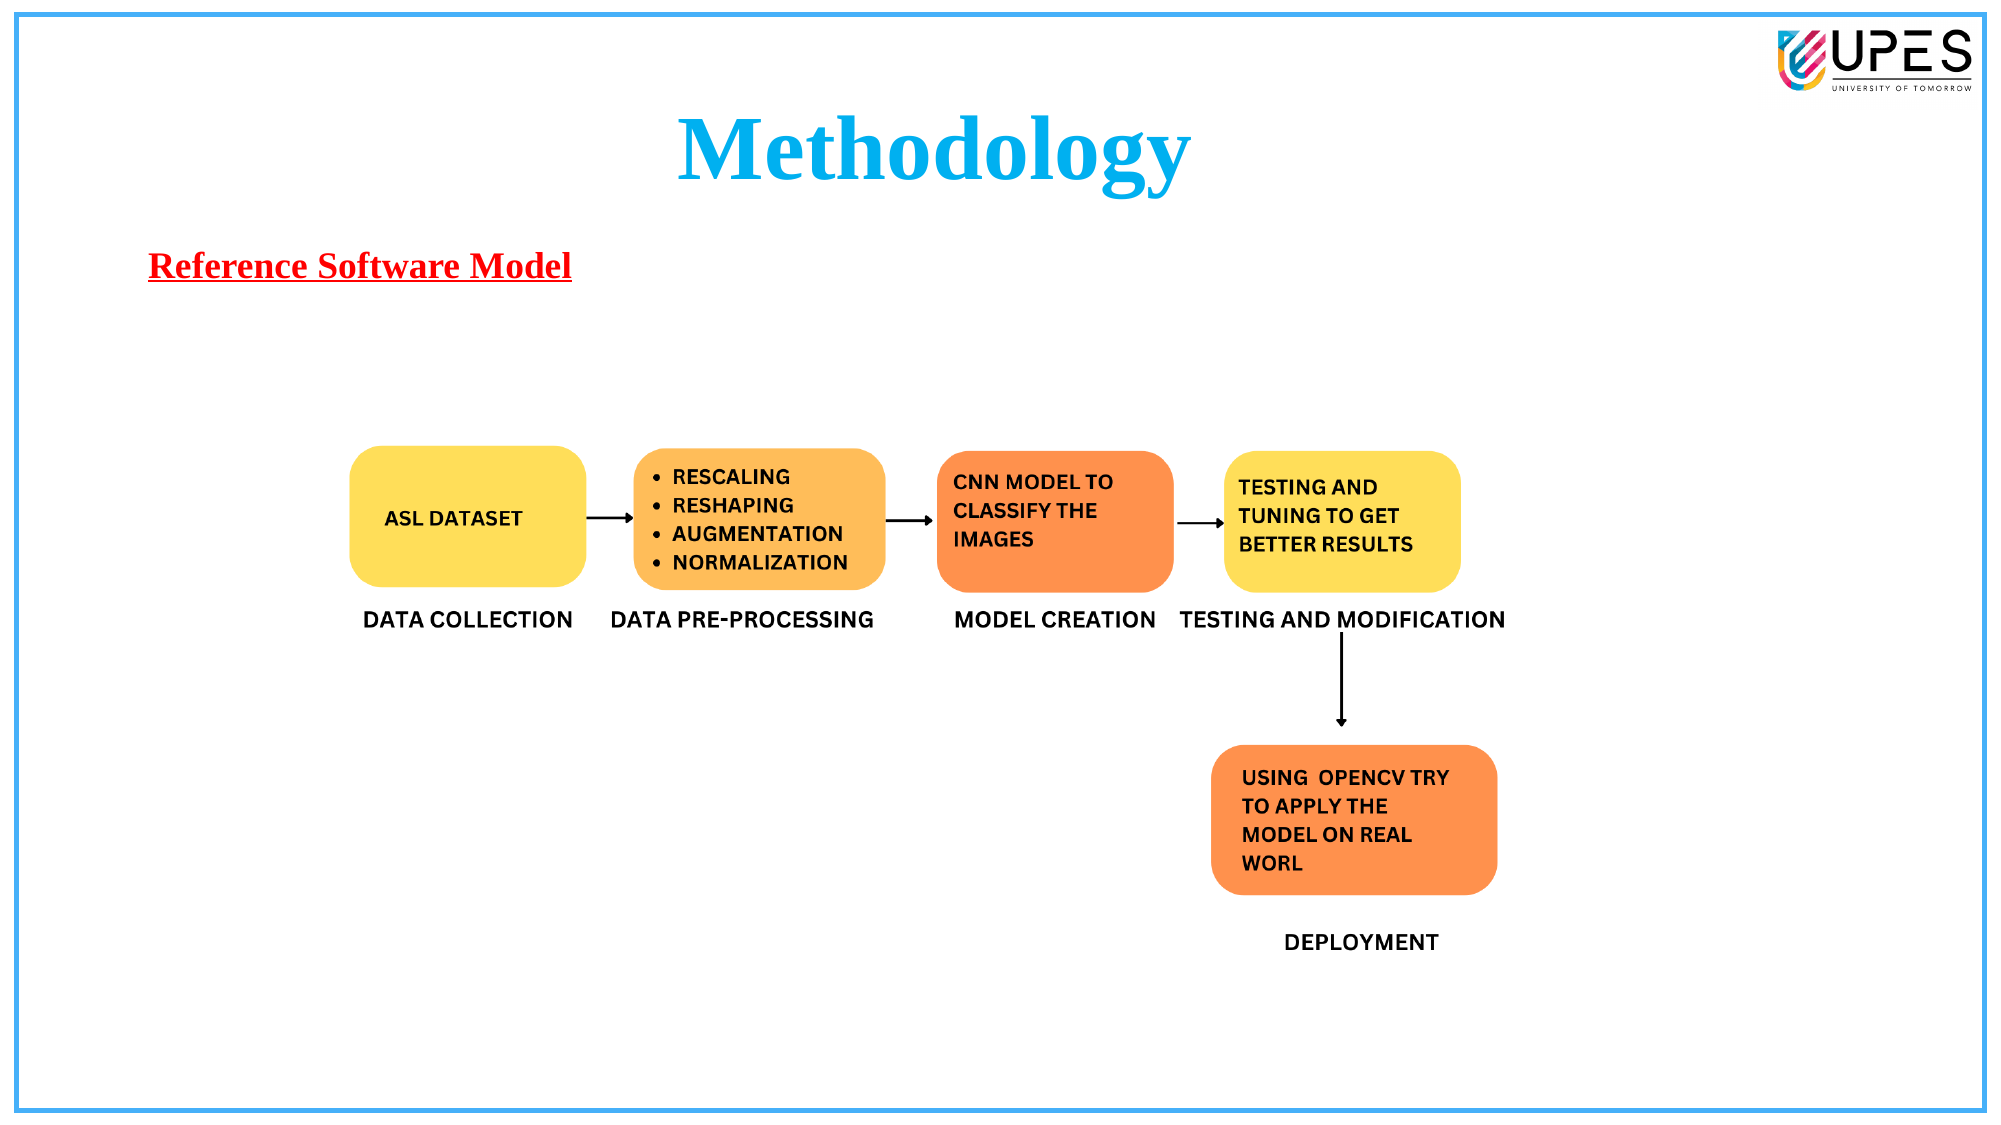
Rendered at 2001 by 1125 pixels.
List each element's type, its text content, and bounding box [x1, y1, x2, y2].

picture [324, 325, 1567, 1025]
text_box Reference Software Model [133, 229, 1221, 294]
picture [1758, 20, 1978, 110]
text_box Methodology [108, 80, 1763, 206]
